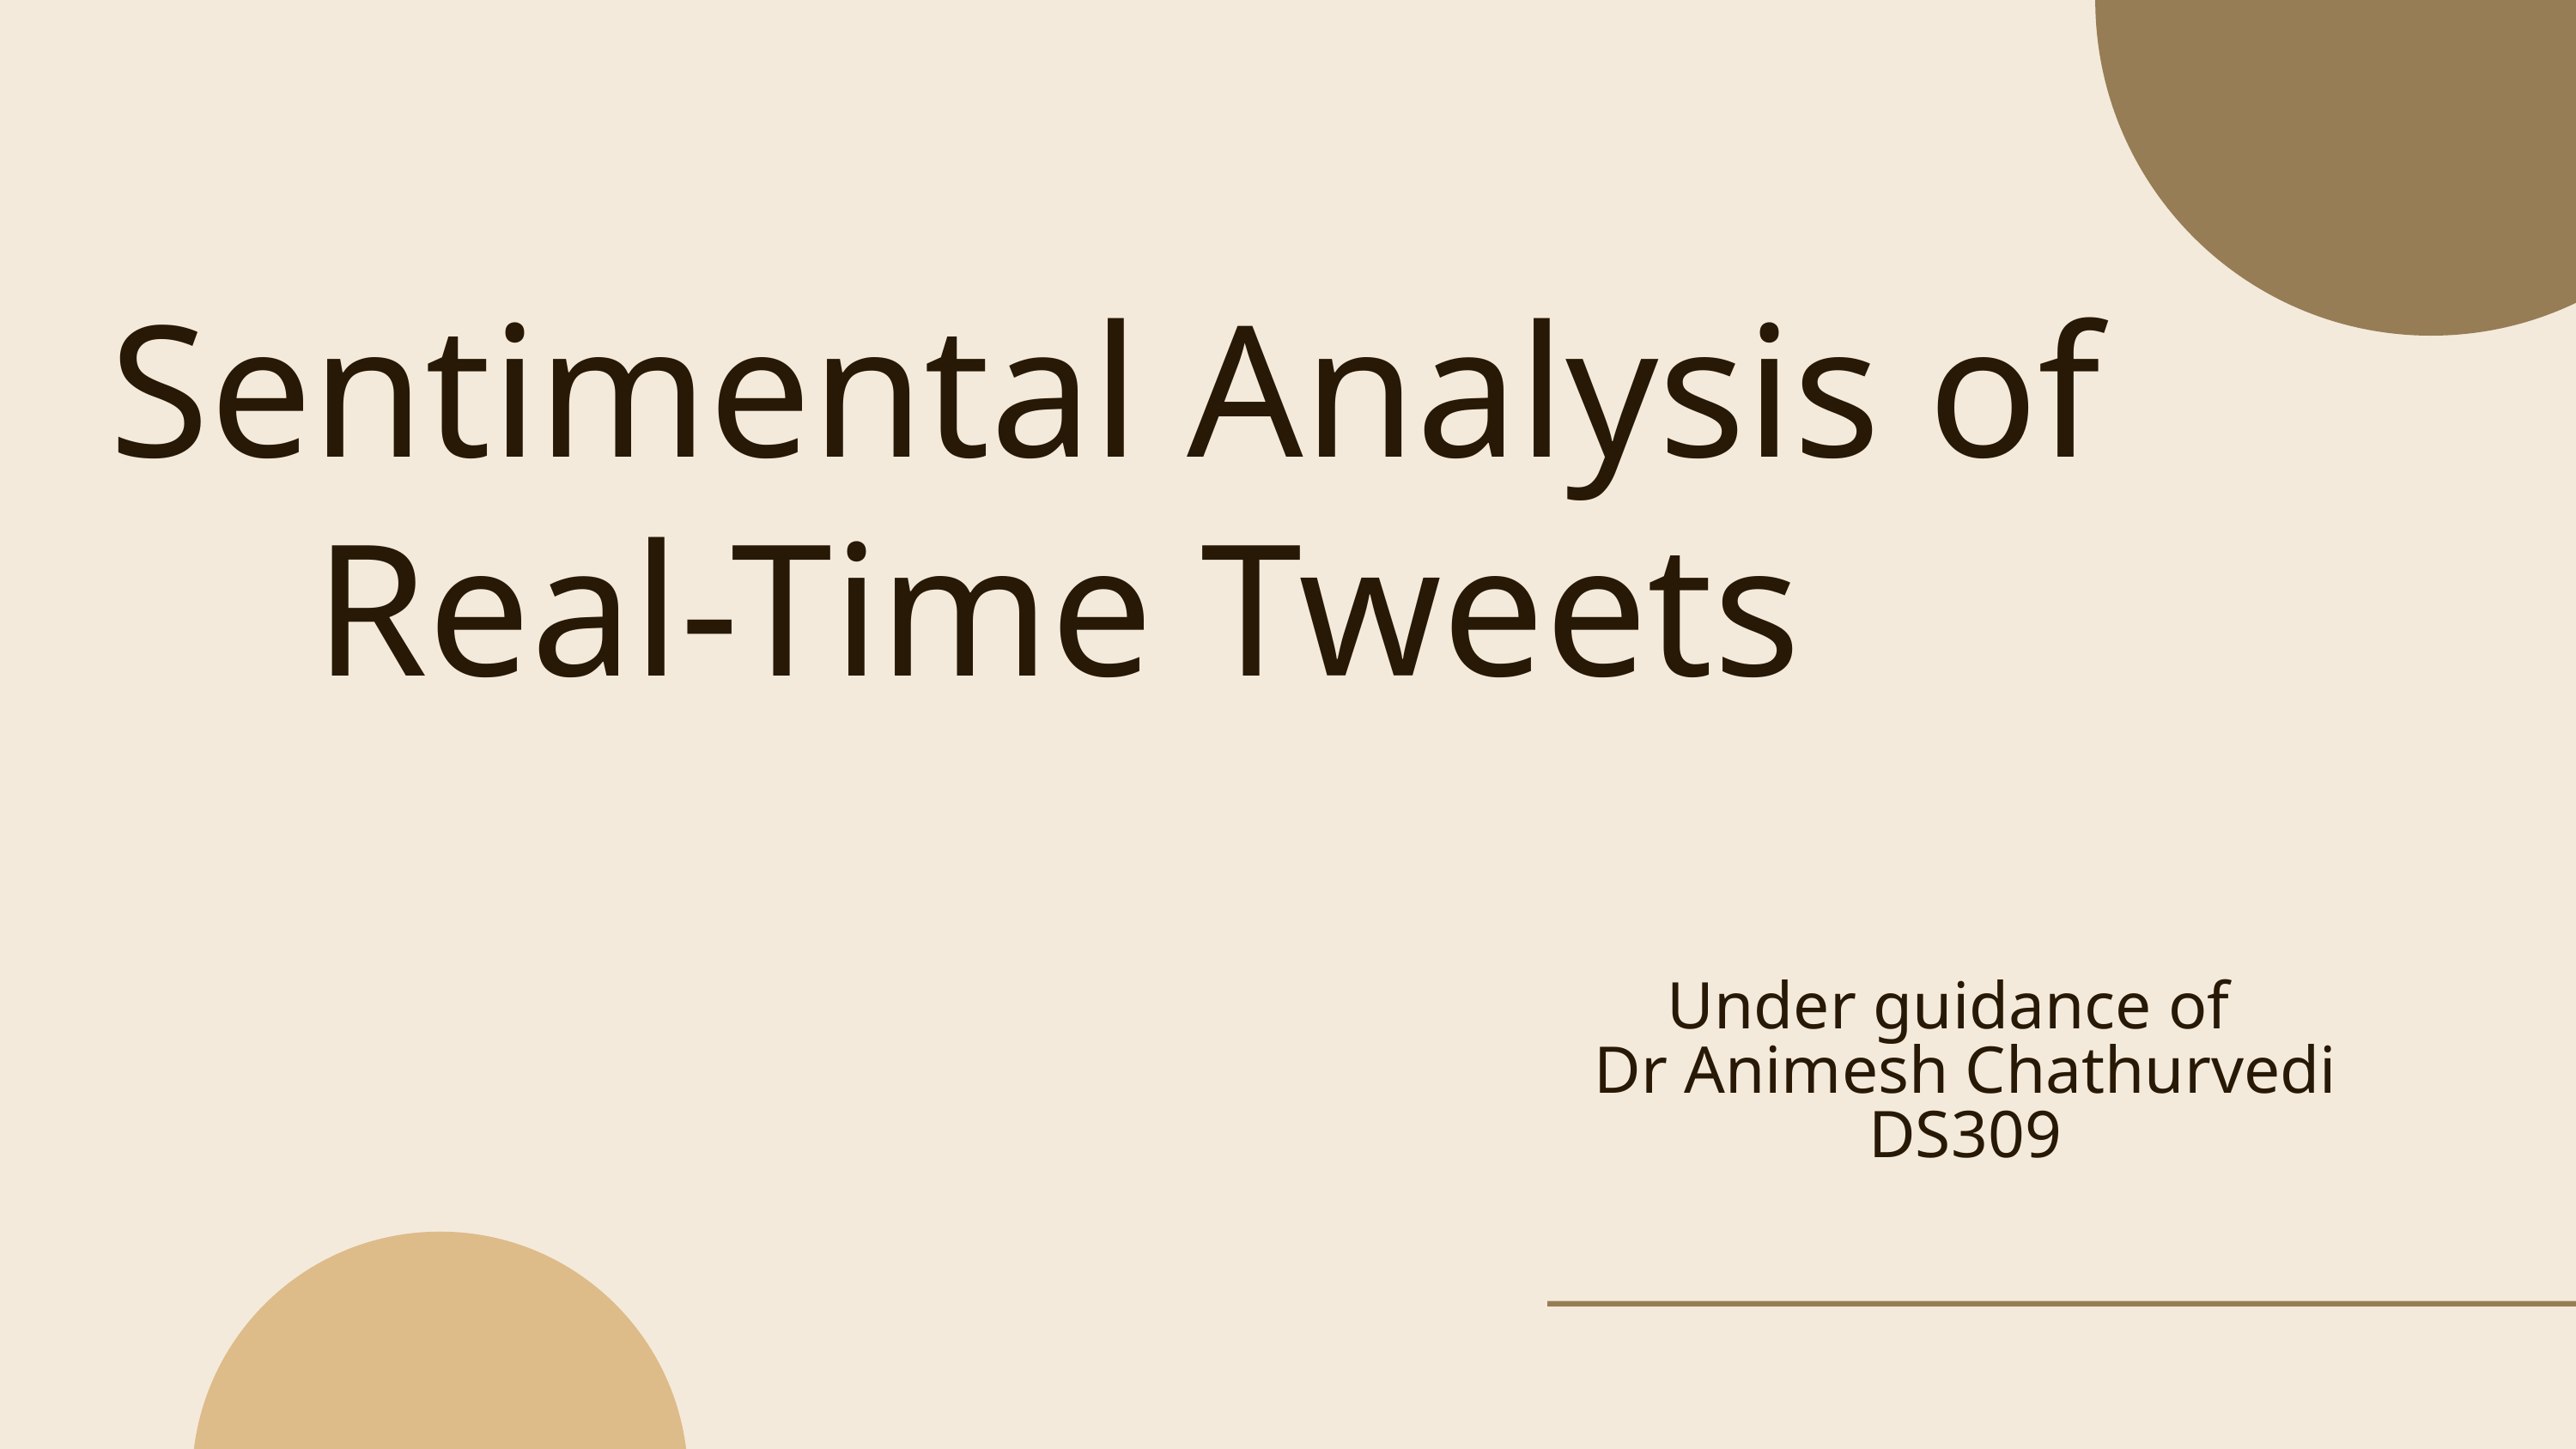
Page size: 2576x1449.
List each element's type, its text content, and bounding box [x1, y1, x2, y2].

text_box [191, 1231, 689, 1449]
text_box Under guidance of Dr Animesh Chathurvedi DS309 [1205, 977, 2576, 1300]
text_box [2094, 0, 2576, 336]
text_box Sentimental Analysis of Real-Time Tweets [55, 275, 2203, 713]
